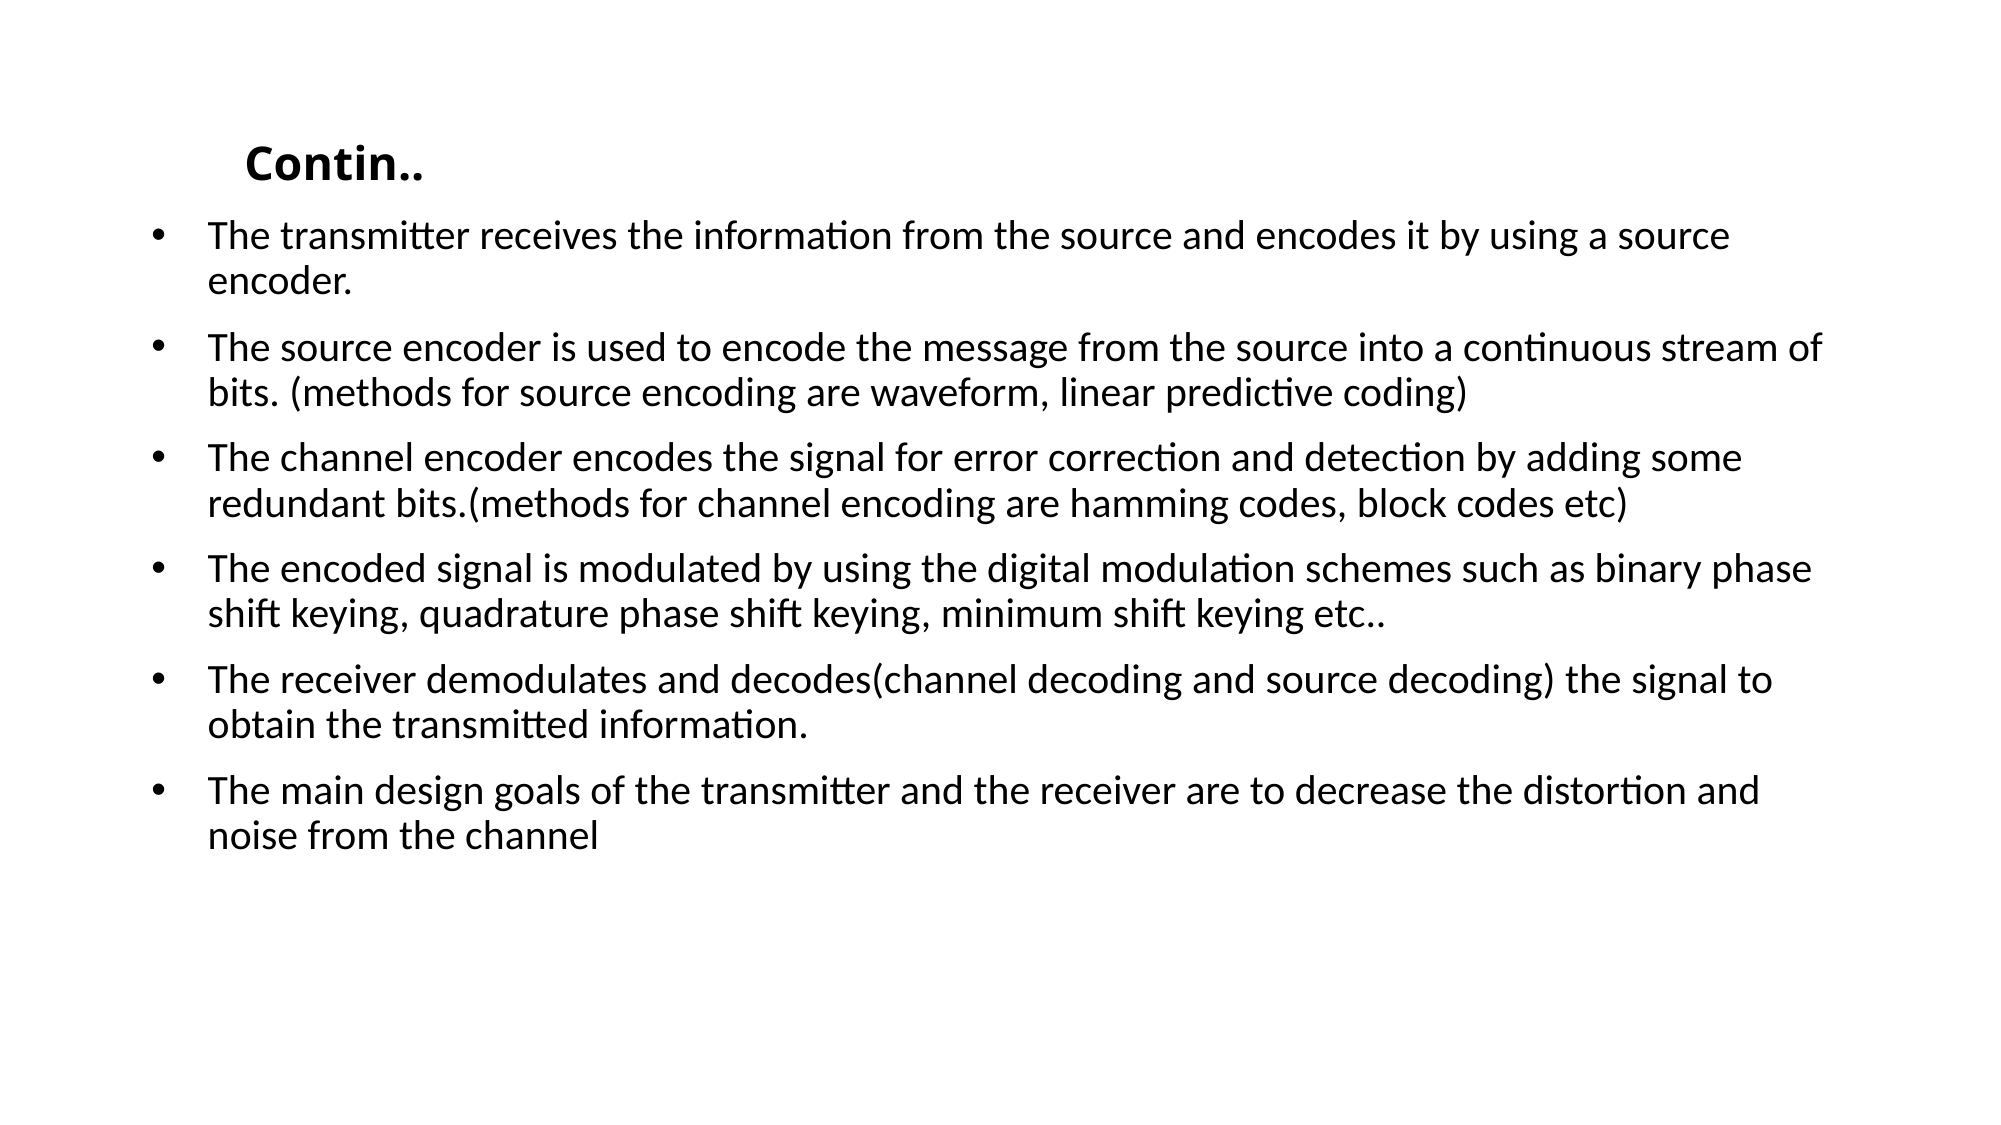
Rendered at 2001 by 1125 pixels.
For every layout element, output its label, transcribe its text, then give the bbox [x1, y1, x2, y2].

title Contin.. [136, 19, 1862, 206]
list The transmitter receives the information from the source and encodes it by using a source encoder. The source encoder is used to encode the message from the source into a continuous stream of bits. (methods for source encoding are waveform, linear predictive coding) The channel encoder encodes the signal for error correction and detection by adding some redundant bits.(methods for channel encoding are hamming codes, block codes etc) The encoded signal is modulated by using the digital modulation schemes such as binary phase shift keying, quadrature phase shift keying, minimum shift keying etc.. The receiver demodulates and decodes(channel decoding and source decoding) the signal to obtain the transmitted information. The main design goals of the transmitter and the receiver are to decrease the distortion and noise from the channel [136, 206, 1862, 999]
